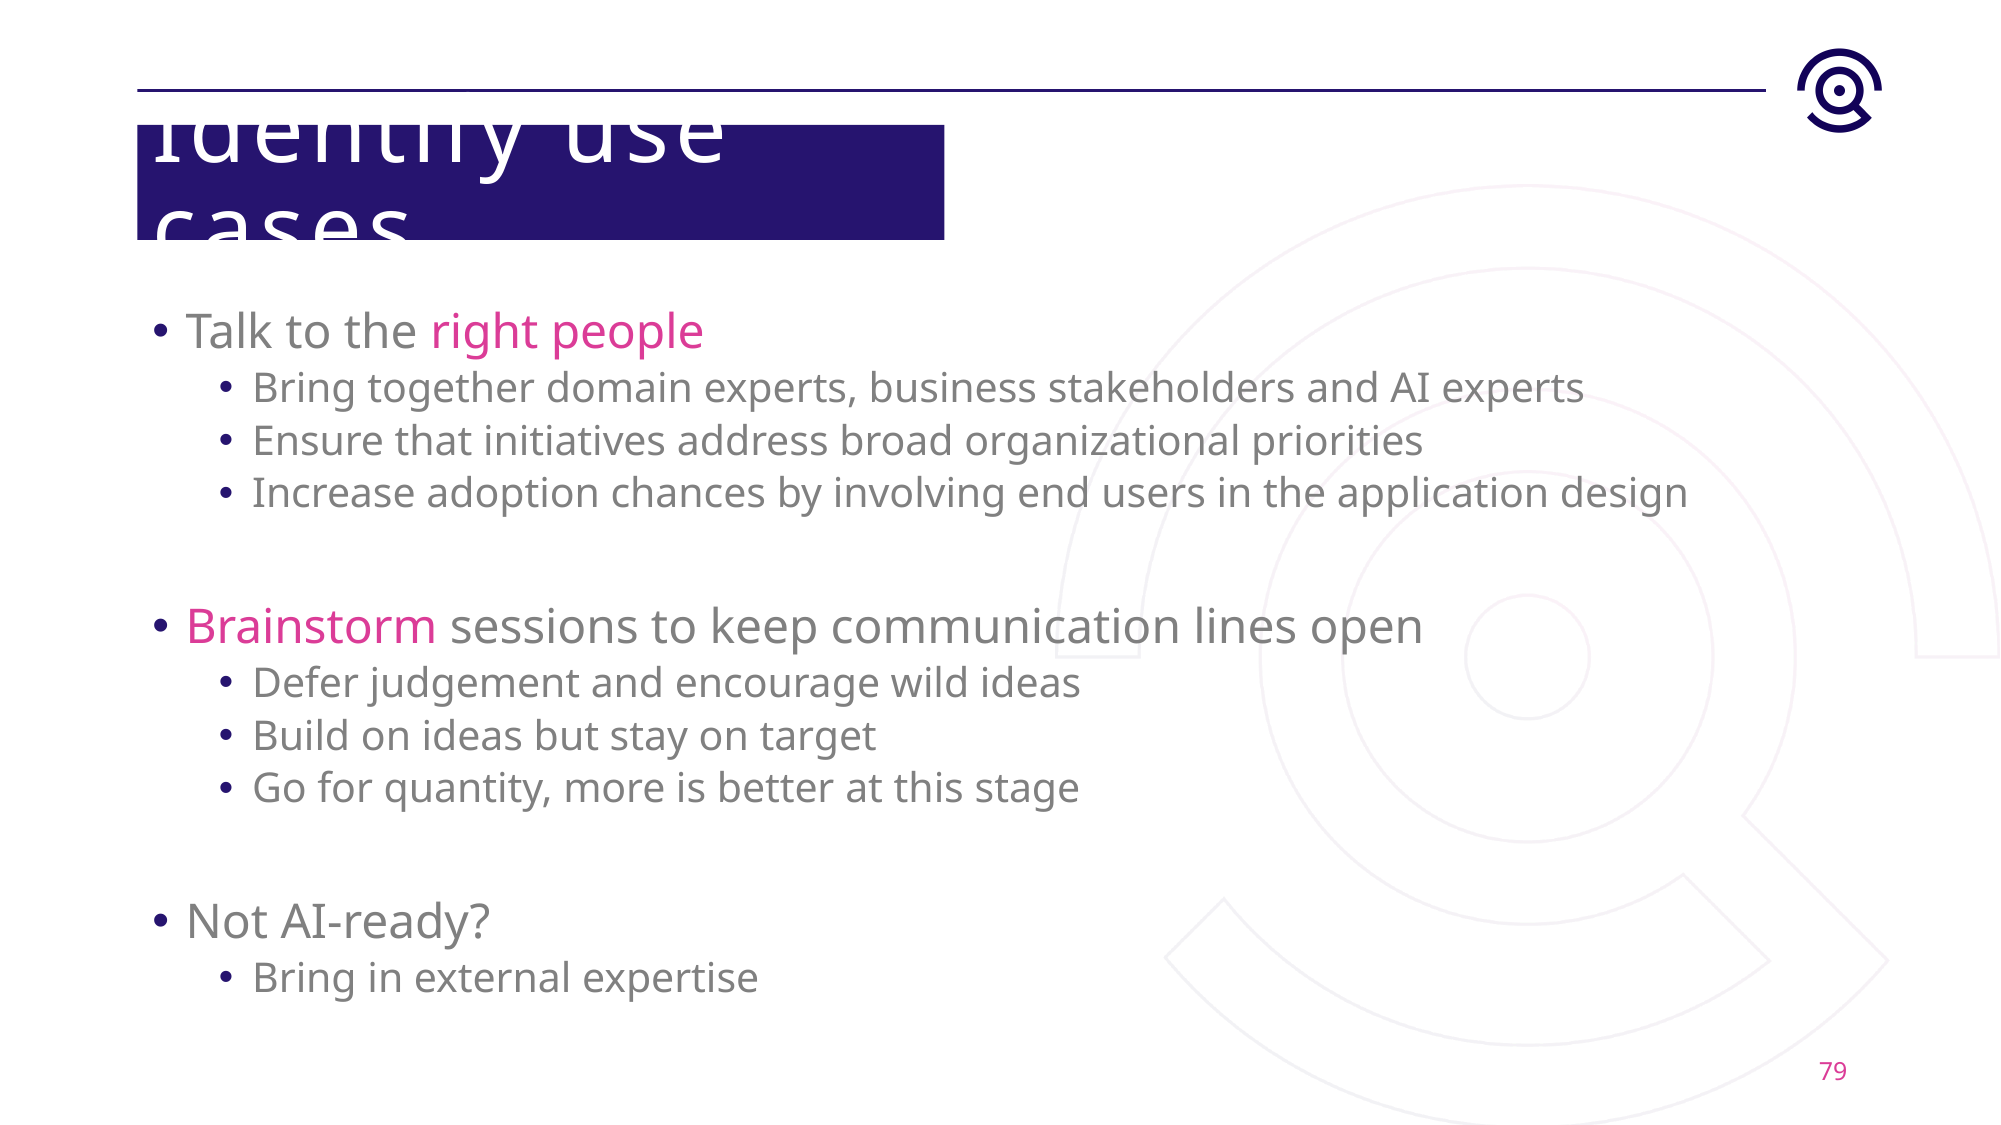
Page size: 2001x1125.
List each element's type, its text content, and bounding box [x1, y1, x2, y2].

title Identify use cases [137, 124, 945, 240]
list Talk to the right people Bring together domain experts, business stakeholders and AI experts Ensure that initiatives address broad organizational priorities Increase adoption chances by involving end users in the application design Brainstorm sessions to keep communication lines open Defer judgement and encourage wild ideas Build on ideas but stay on target Go for quantity, more is better at this stage Not AI-ready? Bring in external expertise [137, 299, 1863, 1014]
slide_number 79 [1412, 1042, 1863, 1103]
